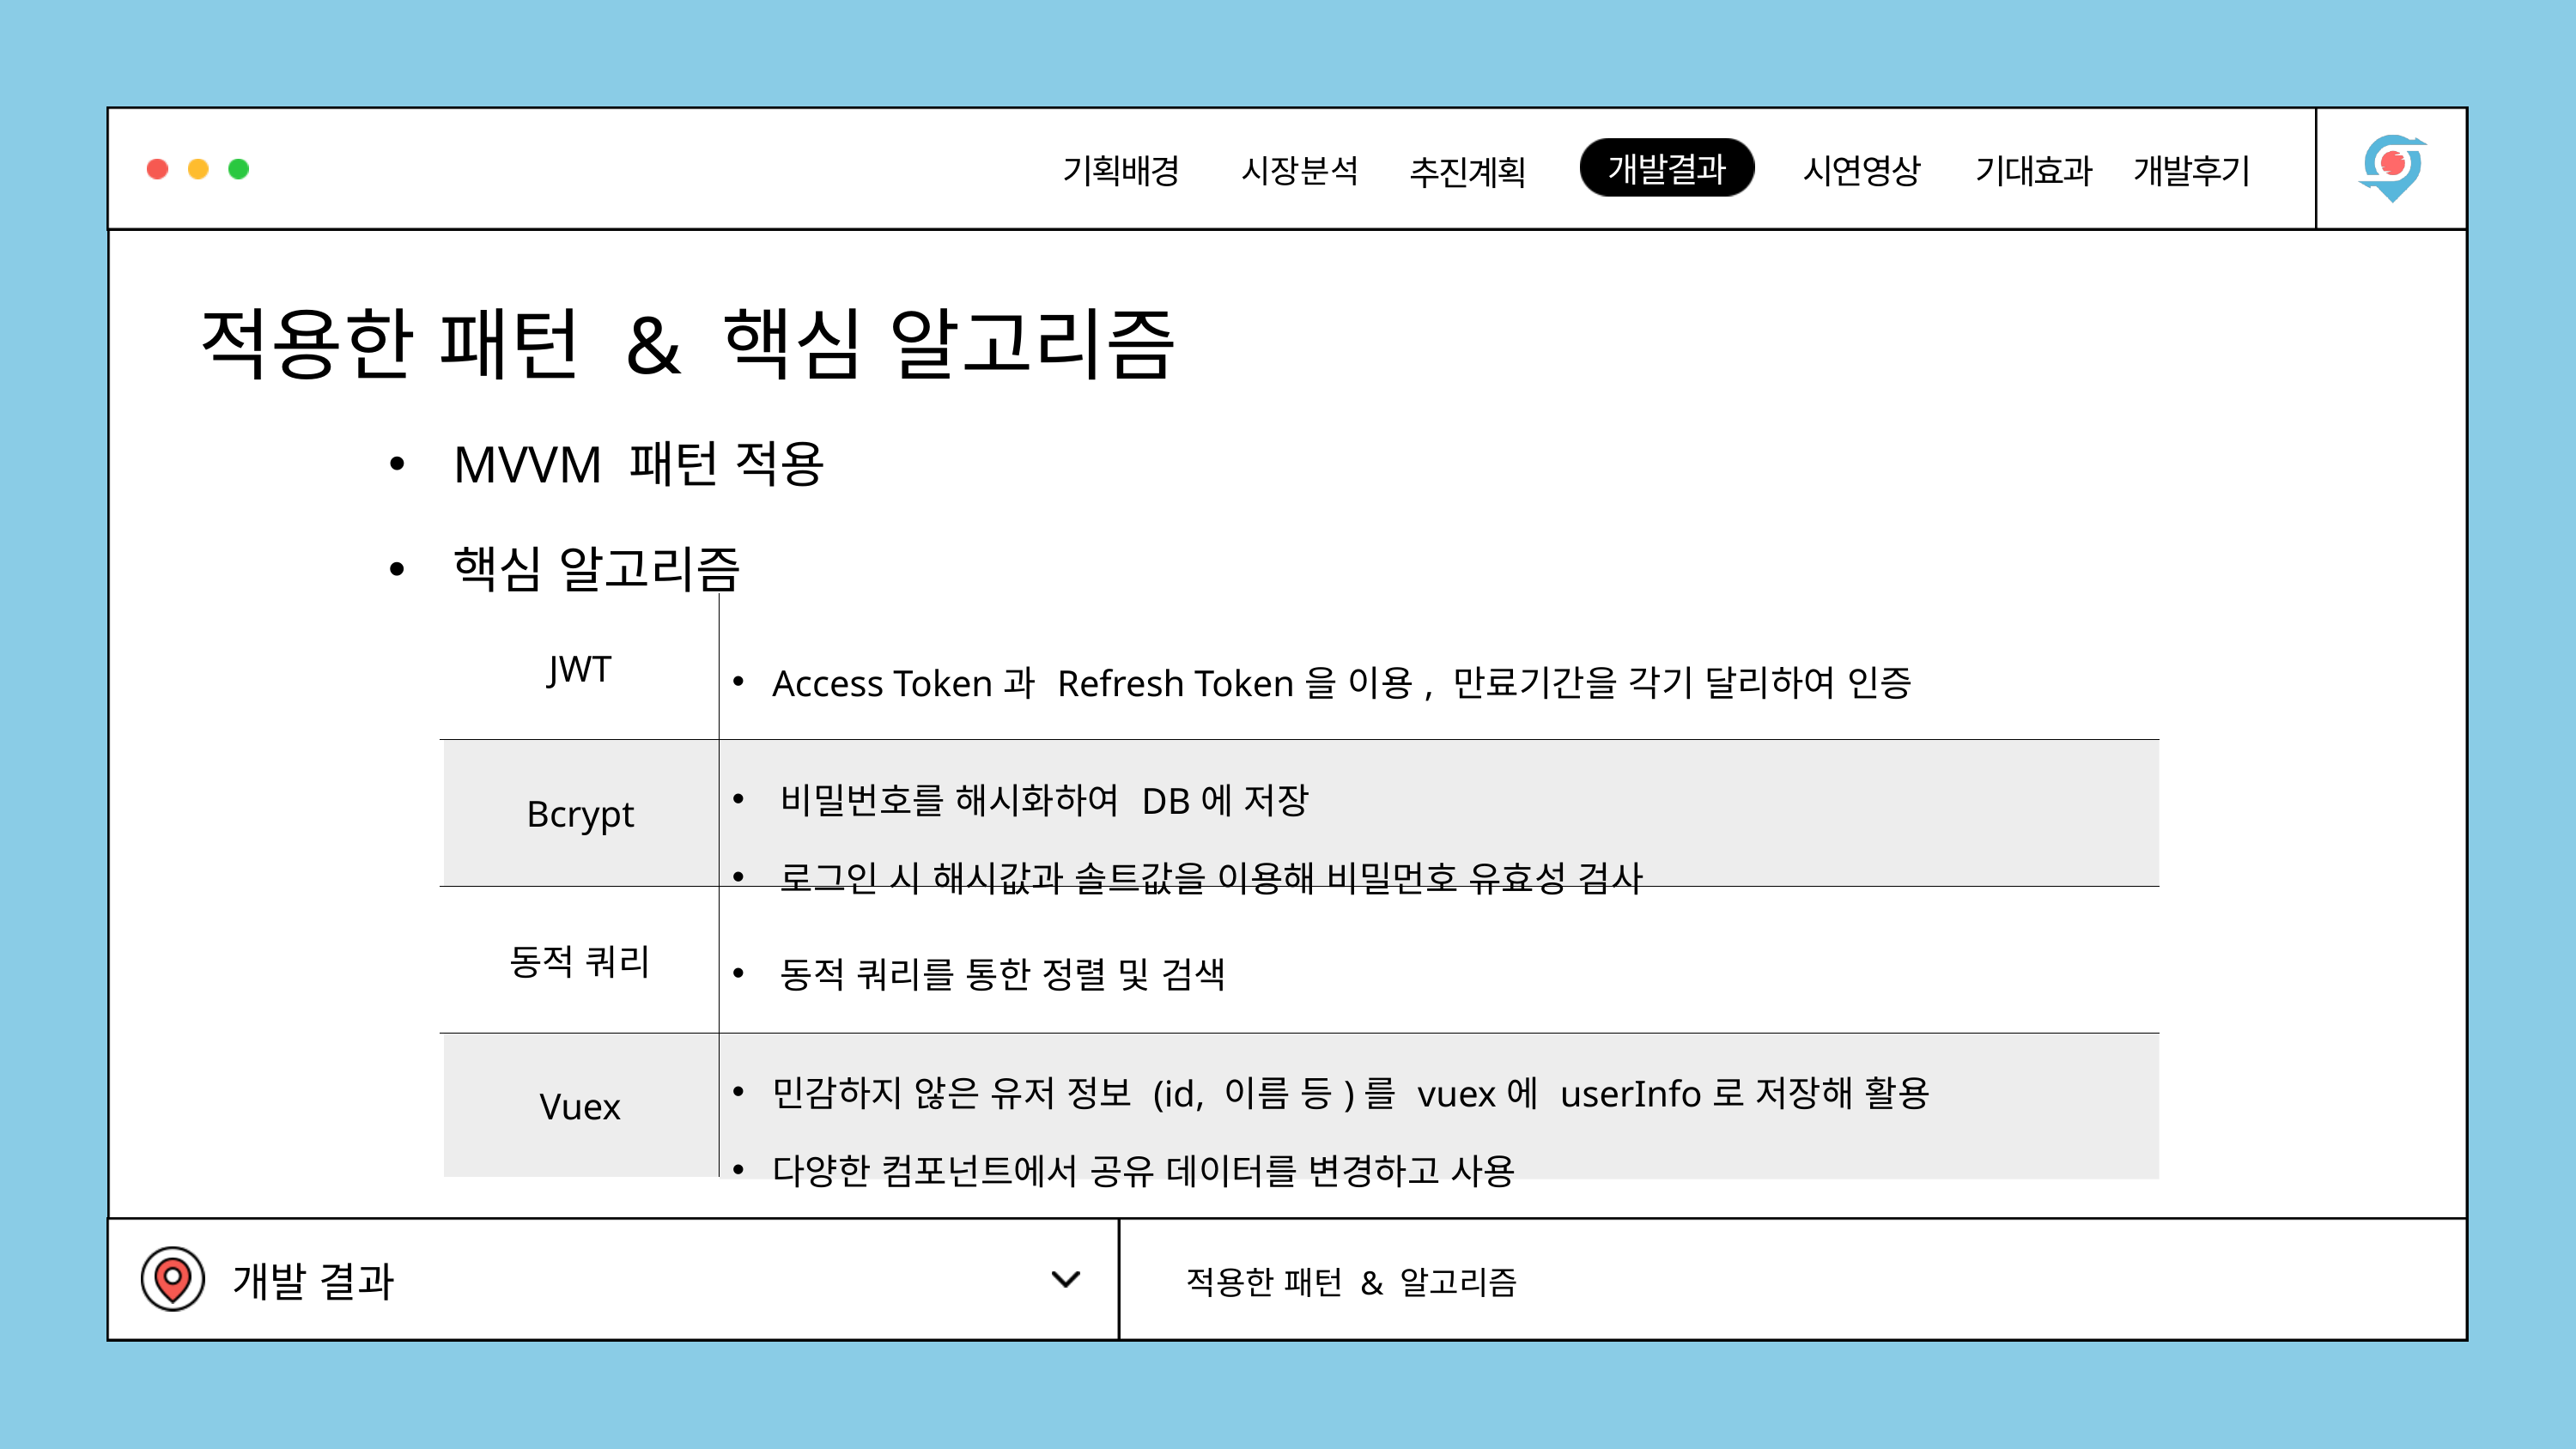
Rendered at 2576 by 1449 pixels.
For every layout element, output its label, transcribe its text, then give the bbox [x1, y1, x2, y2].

table_cell Vuex [444, 1034, 719, 1177]
picture [106, 106, 2469, 1342]
text_box 적용한 패턴 & 알고리즘 [1173, 1256, 2554, 1308]
table_cell 민감하지 않은 유저 정보 (id, 이름 등)를 vuex에 userInfo로 저장해 활용 다양한 컴포넌트에서 공유 데이터를 변경하고 사용 [720, 1034, 2160, 1179]
table_cell 동적 쿼리를 통한 정렬 및 검색 [720, 887, 2160, 1033]
table_header JWT [444, 598, 719, 739]
table_cell Bcrypt [444, 740, 719, 886]
table_header Access Token과 Refresh Token을 이용, 만료기간을 각기 달리하여 인증 [720, 596, 2160, 739]
text_box 적용한 패턴 & 핵심 알고리즘 [185, 288, 1420, 397]
text_box 개발 결과 [219, 1249, 740, 1312]
table_cell 동적 쿼리 [444, 887, 719, 1033]
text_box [1002, 138, 2313, 200]
table_cell 비밀번호를 해시화하여 DB에 저장 로그인 시 해시값과 솔트값을 이용해 비밀먼호 유효성 검사 [720, 740, 2160, 886]
text_box 핵심 알고리즘 [375, 501, 1267, 605]
text_box MVVM 패턴 적용 [375, 397, 1160, 500]
